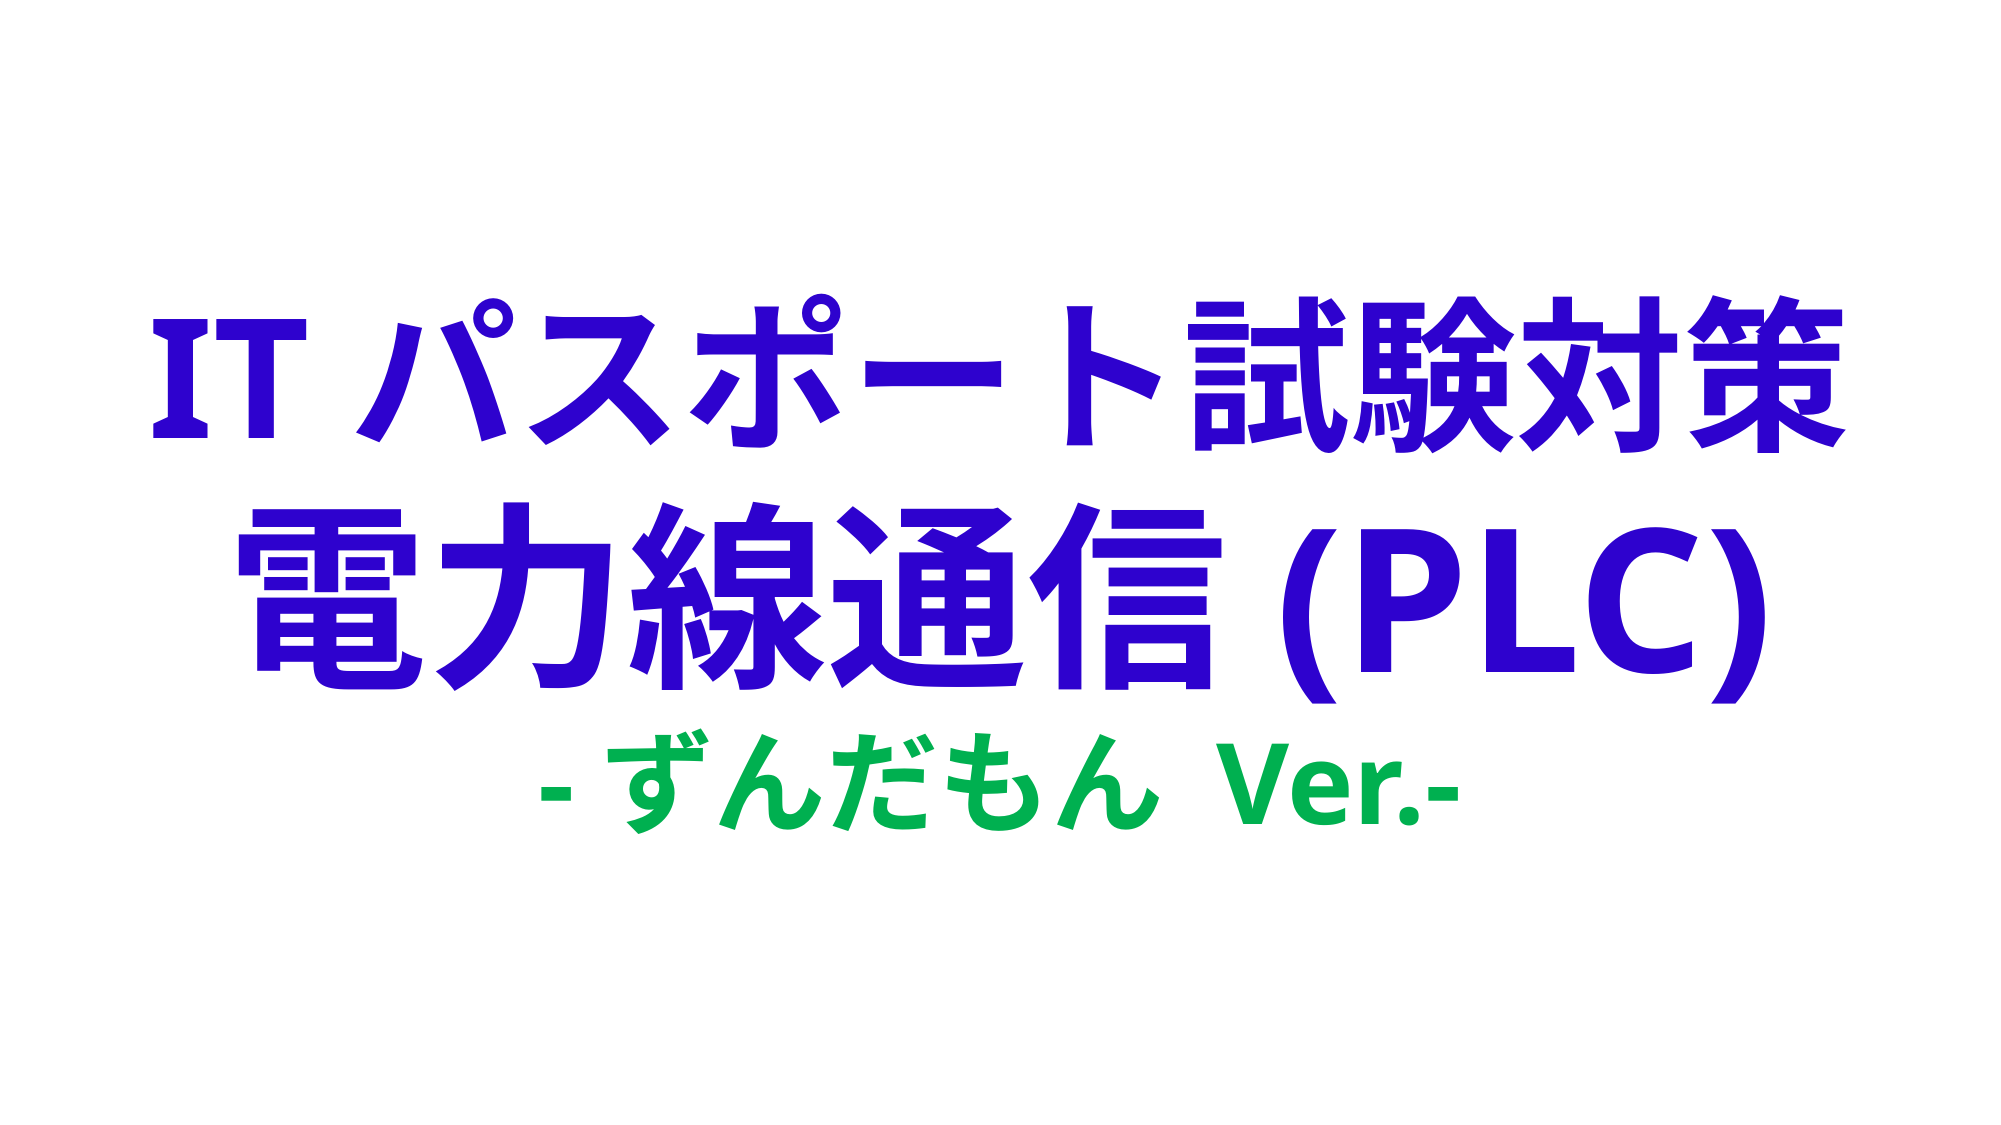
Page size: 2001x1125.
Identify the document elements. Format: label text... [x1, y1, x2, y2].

text_box ITパスポート試験対策 電力線通信(PLC) -ずんだもん Ver.- [0, 264, 2000, 855]
